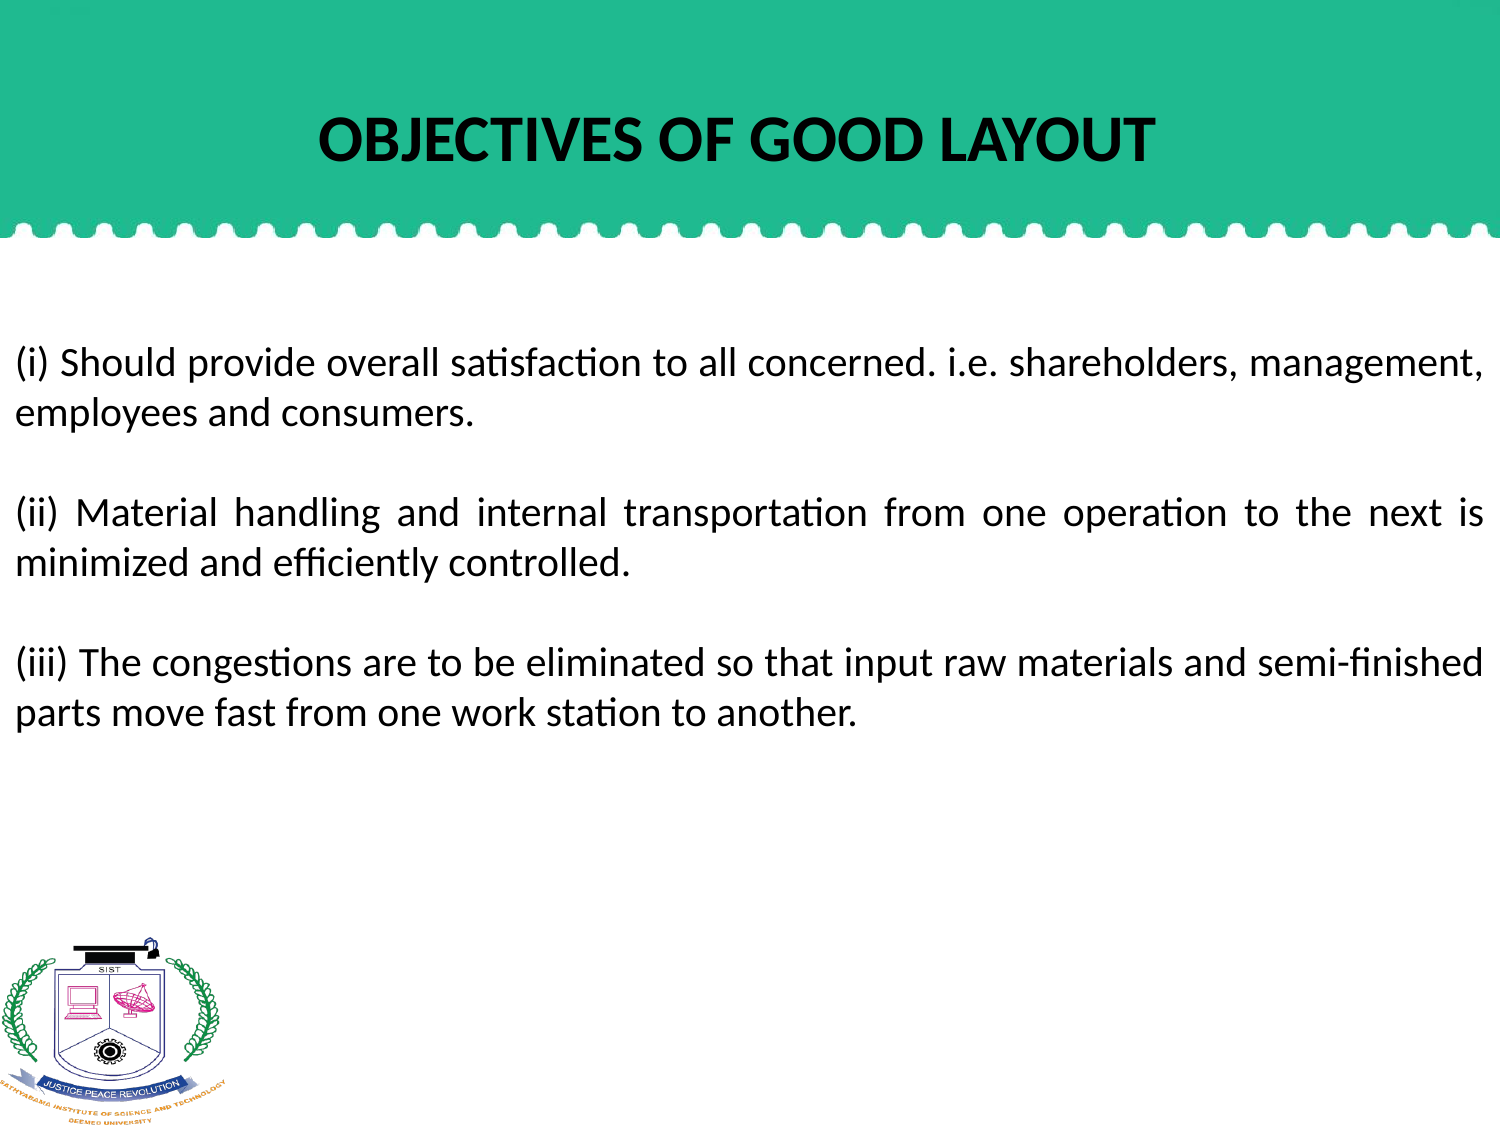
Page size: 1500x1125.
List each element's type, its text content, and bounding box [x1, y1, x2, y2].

picture [0, 937, 225, 1125]
picture [0, 0, 1500, 238]
text_box (i) Should provide overall satisfaction to all concerned. i.e. shareholders, management, employees and consumers. (ii) Material handling and internal transportation from one operation to the next is minimized and efficiently controlled. (iii) The congestions are to be eliminated so that input raw materials and semi-finished parts move fast from one work station to another. [0, 327, 1500, 743]
